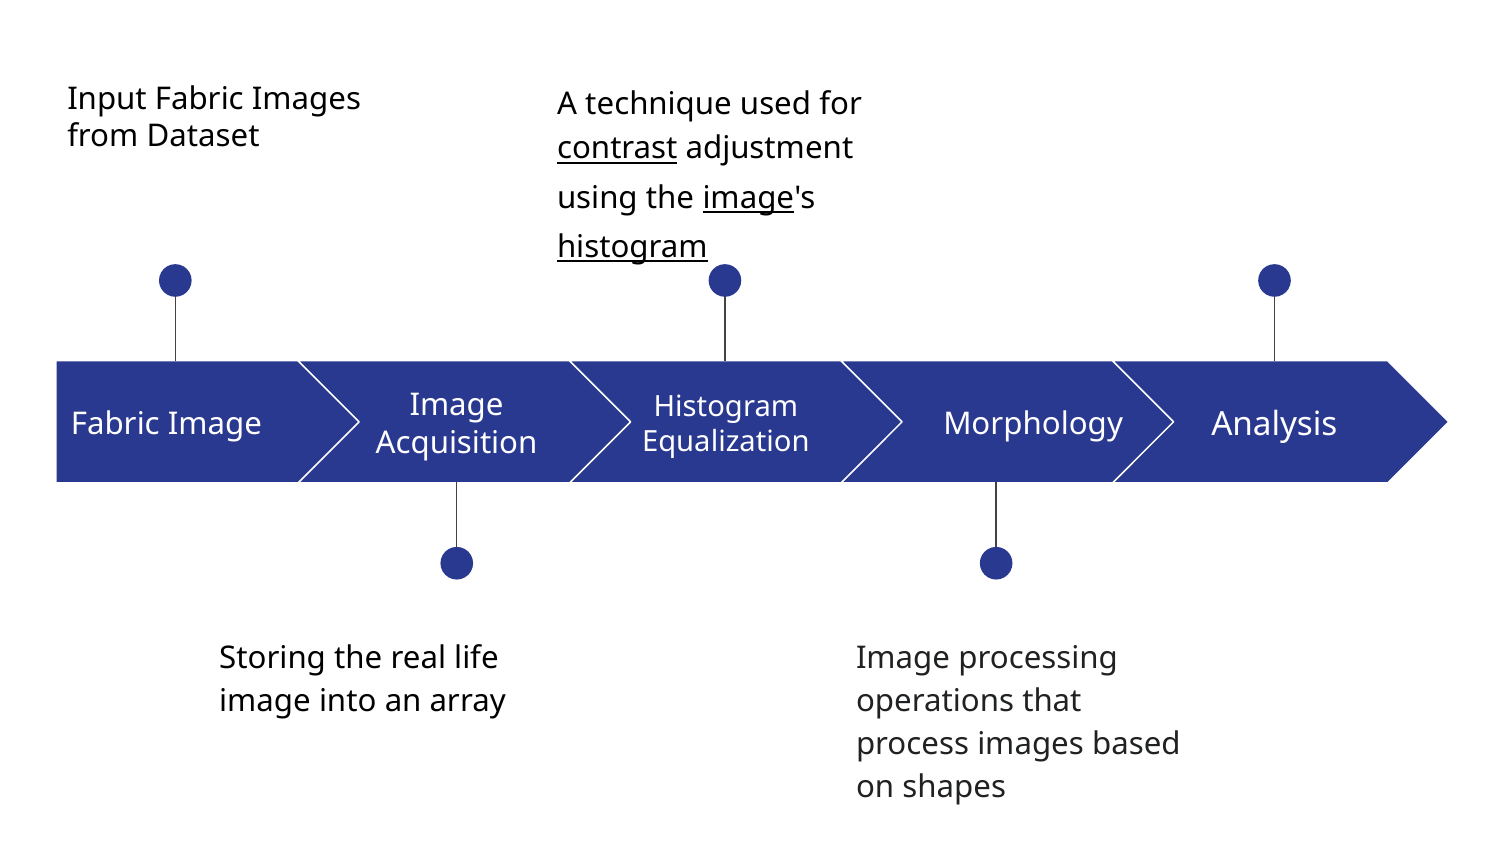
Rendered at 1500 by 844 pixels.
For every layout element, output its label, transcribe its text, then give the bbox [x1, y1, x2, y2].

list A technique used for contrast adjustment using the image's histogram [542, 63, 910, 212]
list Image processing operations that process images based on shapes [841, 616, 1209, 766]
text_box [979, 481, 1013, 580]
text_box [297, 360, 618, 484]
text_box [1112, 360, 1449, 484]
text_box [158, 263, 192, 362]
text_box [55, 360, 348, 484]
text_box [840, 360, 1133, 484]
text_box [708, 263, 742, 362]
list Fabric Image [55, 383, 295, 461]
list Histogram Equalization [618, 383, 834, 461]
list Input Fabric Images from Dataset [52, 63, 421, 212]
list Storing the real life image into an array [204, 616, 572, 766]
list Morphology [928, 383, 1145, 461]
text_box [1257, 263, 1292, 362]
text_box [569, 360, 901, 484]
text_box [440, 481, 474, 580]
list Analysis [1166, 383, 1383, 461]
text_box [1145, 395, 1166, 449]
list Image Acquisition [348, 383, 565, 461]
